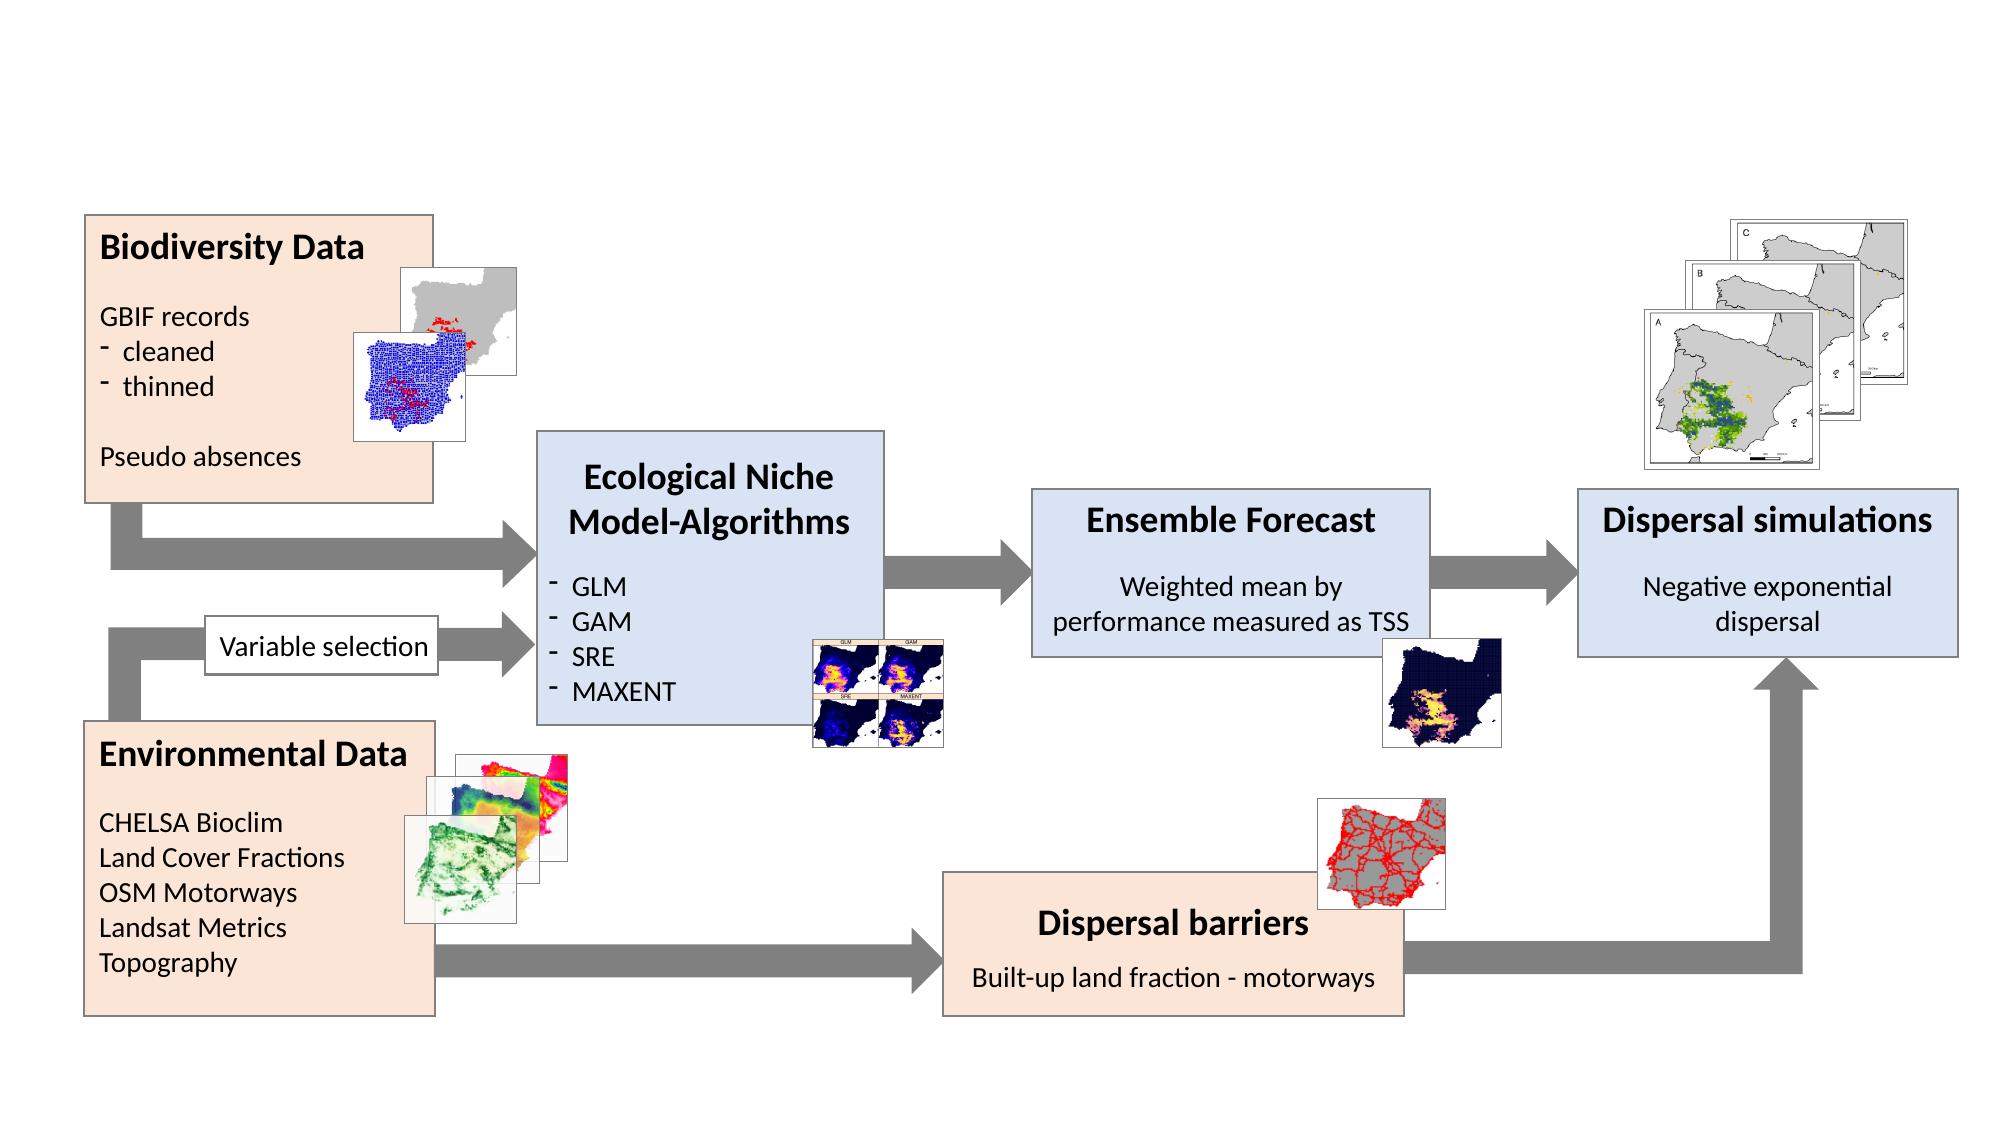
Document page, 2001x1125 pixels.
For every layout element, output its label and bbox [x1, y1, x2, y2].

text_box [110, 504, 533, 588]
text_box [108, 627, 141, 720]
text_box [1578, 219, 1958, 657]
text_box [1032, 487, 1502, 748]
text_box [84, 721, 568, 1016]
text_box [524, 633, 533, 656]
text_box [125, 616, 524, 675]
text_box [84, 214, 517, 504]
text_box [944, 539, 1031, 606]
text_box [1446, 658, 1820, 975]
text_box [943, 798, 1446, 1016]
text_box [1502, 539, 1577, 606]
text_box [533, 430, 944, 748]
text_box [568, 927, 942, 995]
